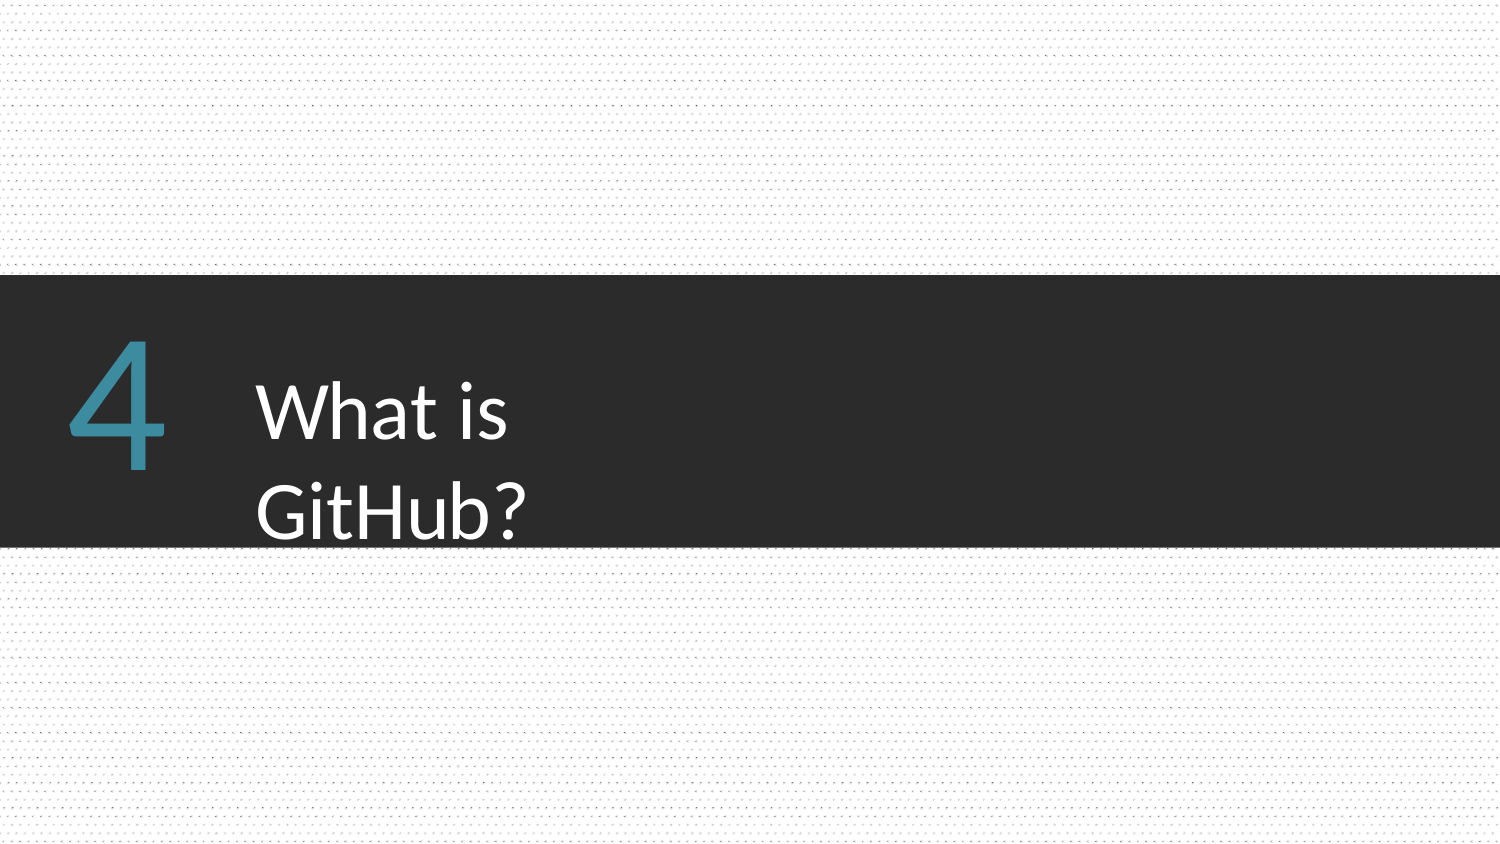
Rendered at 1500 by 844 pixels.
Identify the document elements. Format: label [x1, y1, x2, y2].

text_box [0, 3, 1500, 843]
